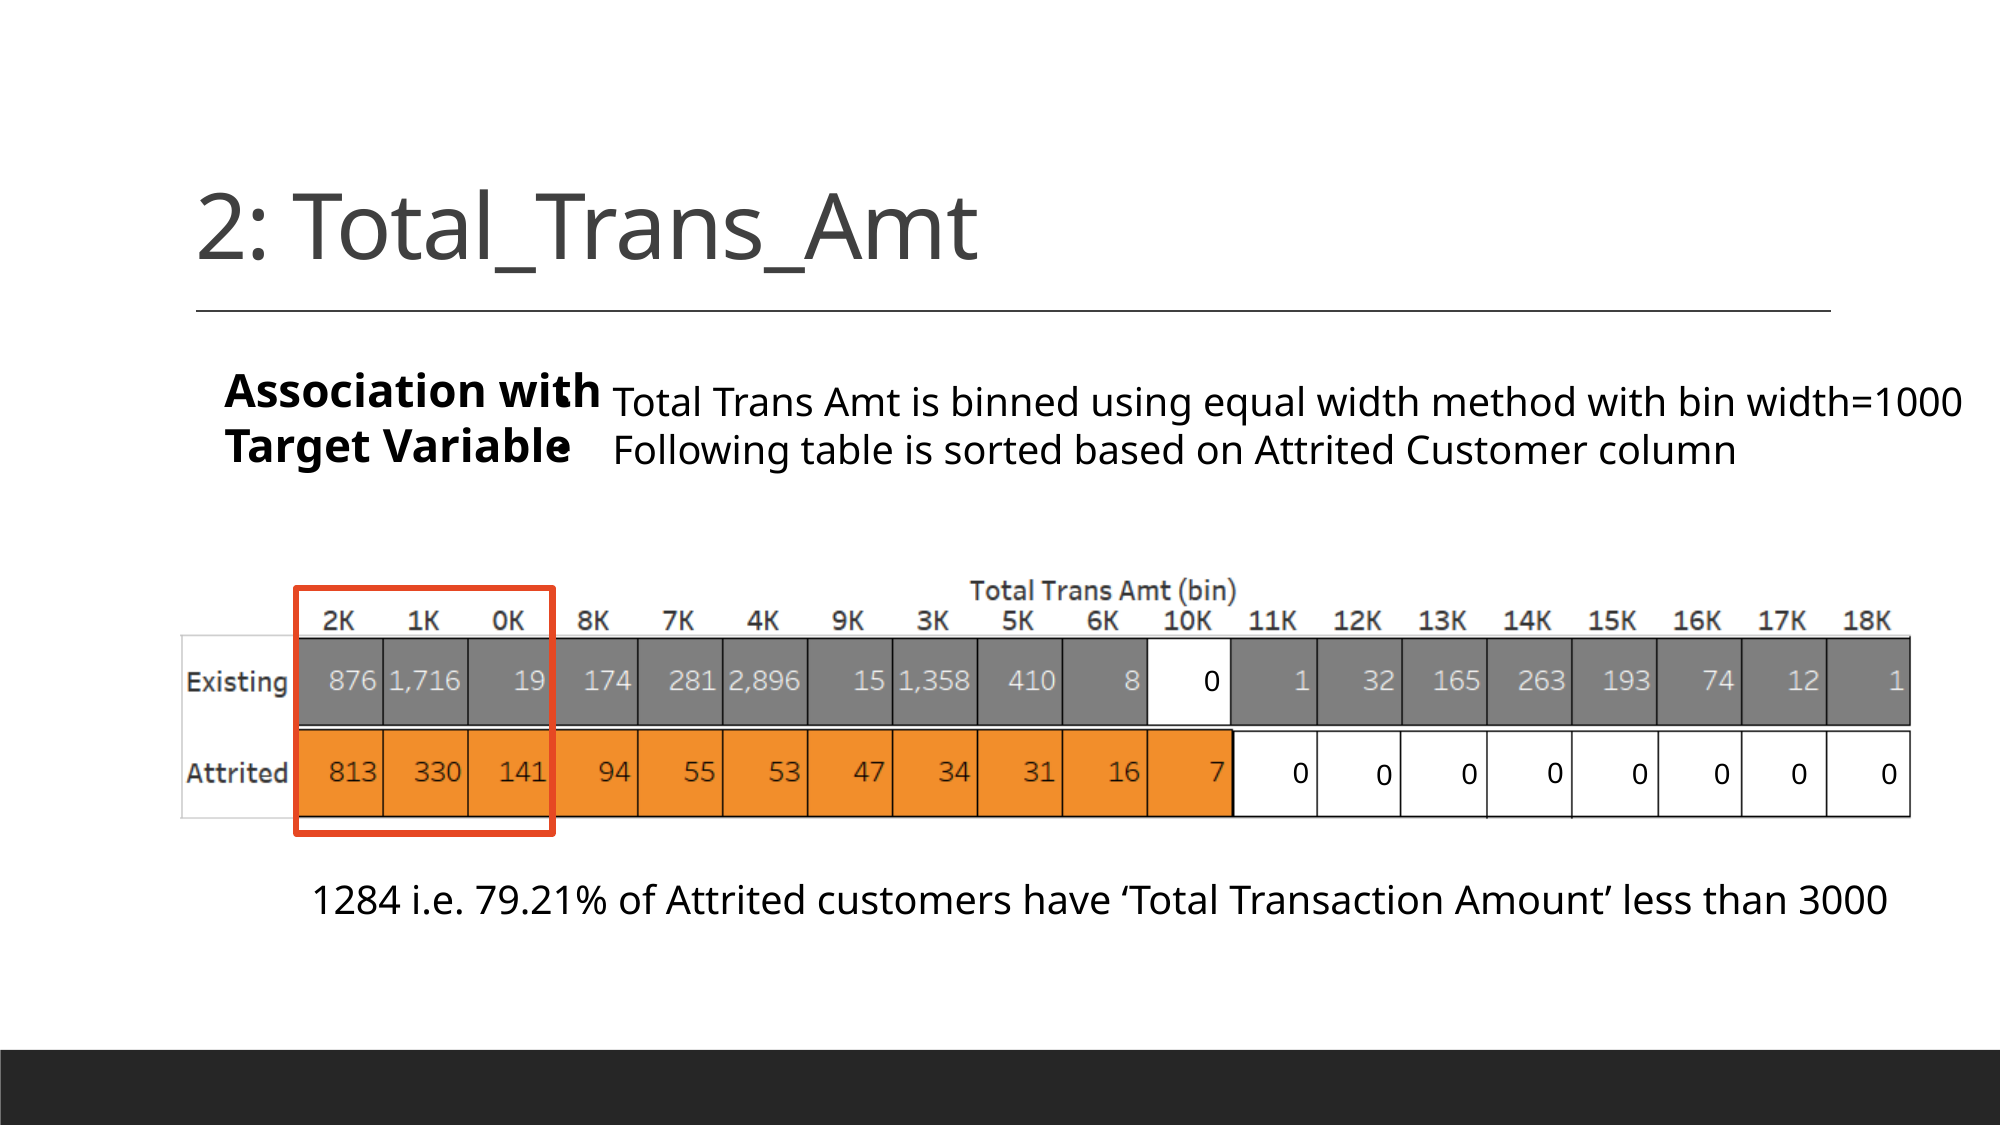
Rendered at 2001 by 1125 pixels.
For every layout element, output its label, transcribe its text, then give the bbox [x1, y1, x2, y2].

title 2: Total_Trans_Amt [180, 47, 1830, 285]
text_box Total Trans Amt is binned using equal width method with bin width=1000 Following table is sorted based on Attrited Customer column [541, 369, 1980, 525]
text_box Association with Target Variable [209, 354, 817, 480]
text_box 1284 i.e. 79.21% of Attrited customers have ‘Total Transaction Amount’ less than 3000 [296, 867, 1917, 931]
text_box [179, 560, 1918, 834]
